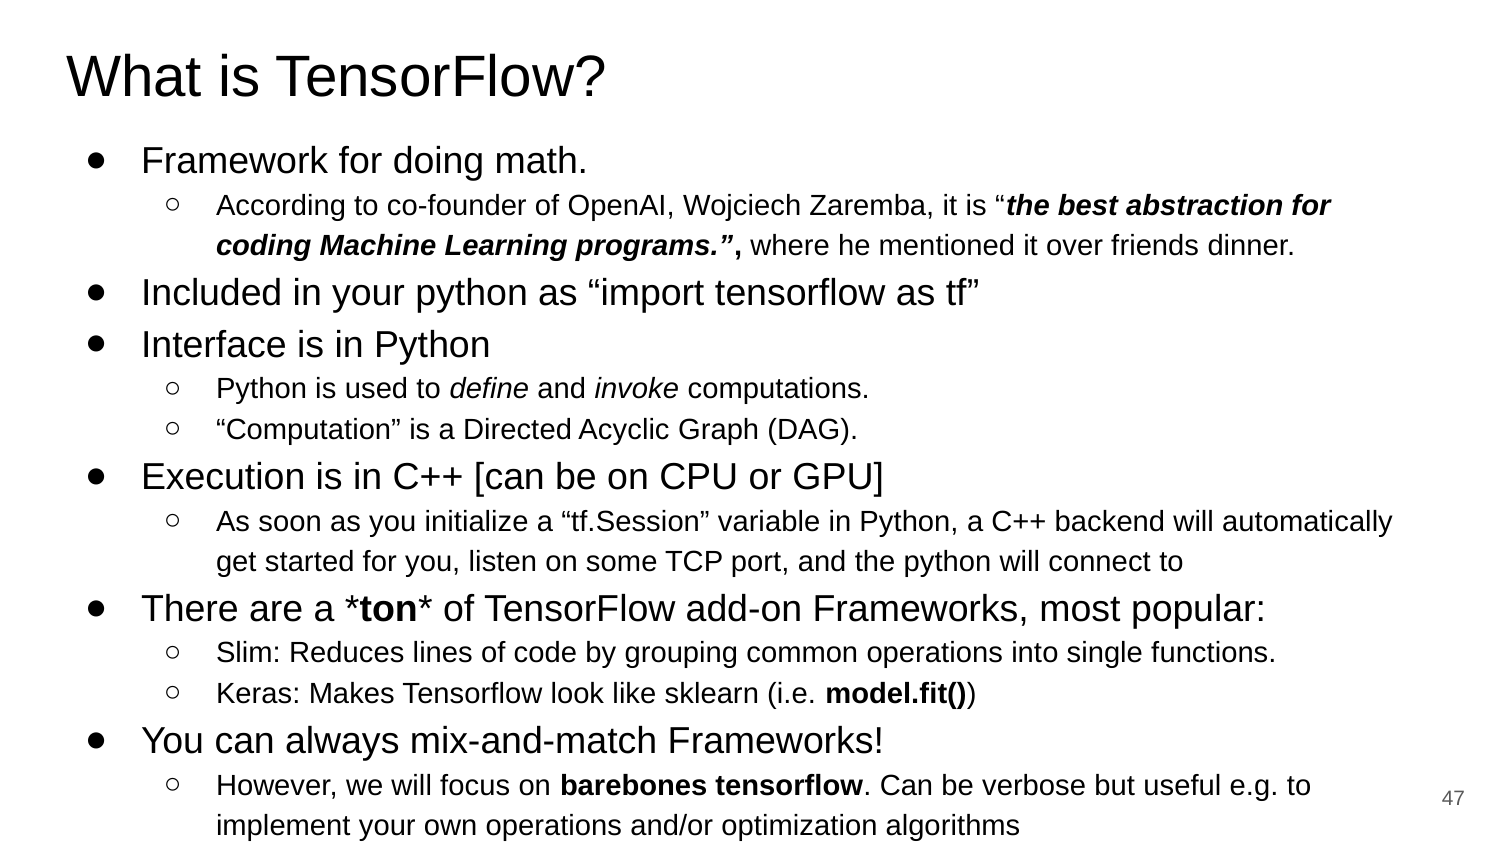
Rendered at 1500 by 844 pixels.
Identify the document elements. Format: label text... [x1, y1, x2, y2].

title What is TensorFlow? [51, 23, 1449, 114]
list Framework for doing math. According to co-founder of OpenAI, Wojciech Zaremba, it is “the best abstraction for coding Machine Learning programs.”, where he mentioned it over friends dinner. Included in your python as “import tensorflow as tf” Interface is in Python Python is used to define and invoke computations. “Computation” is a Directed Acyclic Graph (DAG). Execution is in C++ [can be on CPU or GPU] As soon as you initialize a “tf.Session” variable in Python, a C++ backend will automatically get started for you, listen on some TCP port, and the python will connect to There are a *ton* of TensorFlow add-on Frameworks, most popular: Slim: Reduces lines of code by grouping common operations into single functions. Keras: Makes Tensorflow look like sklearn (i.e. model.fit()) You can always mix-and-match Frameworks! However, we will focus on barebones tensorflow. Can be verbose but useful e.g. to implement your own operations and/or optimization algorithms [51, 114, 1449, 807]
slide_number ‹#› [1389, 764, 1480, 830]
